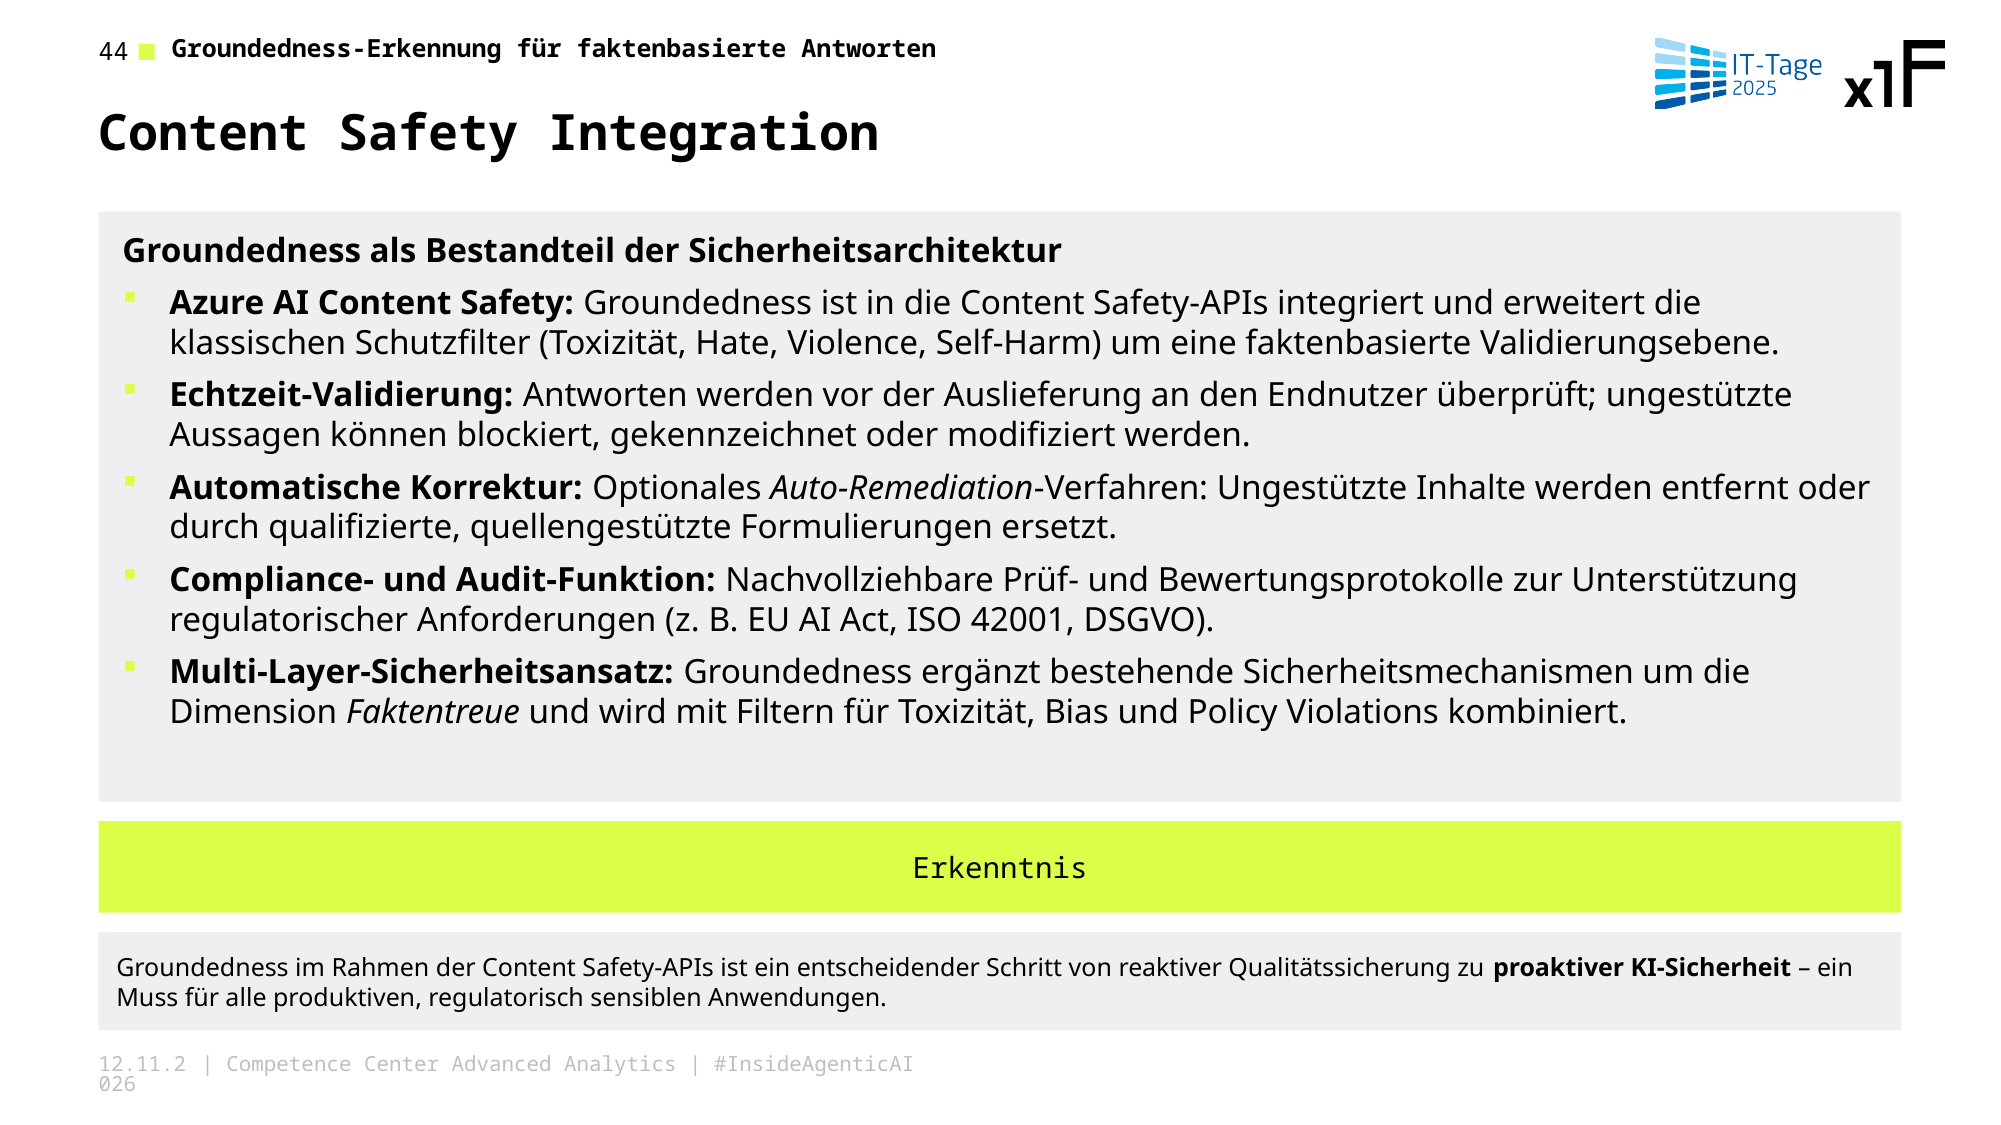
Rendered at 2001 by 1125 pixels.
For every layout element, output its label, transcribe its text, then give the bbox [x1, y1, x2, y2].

list Content Safety Integration [98, 94, 1812, 173]
text_box 44 [98, 21, 176, 82]
text_box Groundedness im Rahmen der Content Safety-APIs ist ein entscheidender Schritt von reaktiver Qualitätssicherung zu proaktiver KI-Sicherheit – ein Muss für alle produktiven, regulatorisch sensiblen Anwendungen. [98, 932, 1902, 1031]
picture [1844, 40, 1945, 107]
footer | Competence Center Advanced Analytics | #InsideAgenticAI [201, 1042, 1902, 1103]
text_box Erkenntnis [98, 821, 1902, 913]
list Groundedness als Bestandteil der Sicherheitsarchitektur Azure AI Content Safety: Groundedness ist in die Content Safety-APIs integriert und erweitert die klassischen Schutzfilter (Toxizität, Hate, Violence, Self-Harm) um eine faktenbasierte Validierungsebene. Echtzeit-Validierung: Antworten werden vor der Auslieferung an den Endnutzer überprüft; ungestützte Aussagen können blockiert, gekennzeichnet oder modifiziert werden. Automatische Korrektur: Optionales Auto-Remediation-Verfahren: Ungestützte Inhalte werden entfernt oder durch qualifizierte, quellengestützte Formulierungen ersetzt. Compliance- und Audit-Funktion: Nachvollziehbare Prüf- und Bewertungsprotokolle zur Unterstützung regulatorischer Anforderungen (z. B. EU AI Act, ISO 42001, DSGVO). Multi-Layer-Sicherheitsansatz: Groundedness ergänzt bestehende Sicherheitsmechanismen um die Dimension Faktentreue und wird mit Filtern für Toxizität, Bias und Policy Violations kombiniert. [98, 210, 1902, 803]
picture [1654, 38, 1822, 110]
list Groundedness-Erkennung für faktenbasierte Antworten [176, 21, 1812, 74]
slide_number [98, 1042, 194, 1103]
